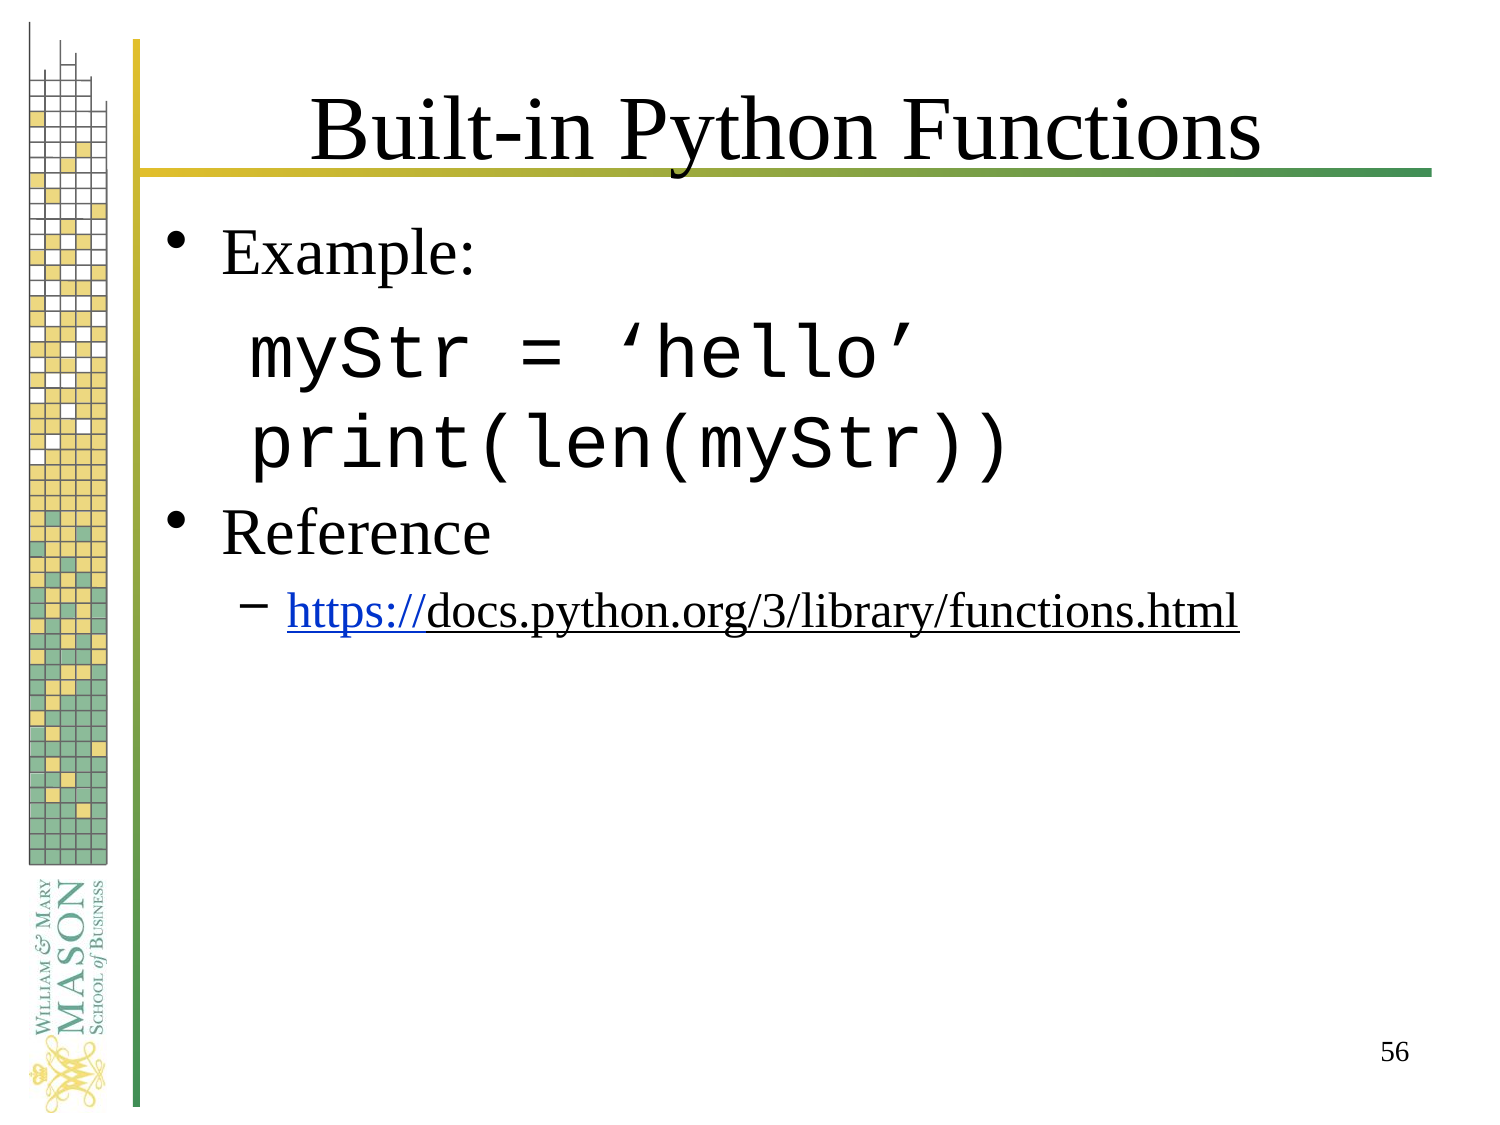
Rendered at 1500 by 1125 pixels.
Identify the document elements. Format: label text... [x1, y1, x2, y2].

slide_number 70 [29, 879, 107, 1113]
list Example: Reference https://docs.python.org/3/library/functions.html [150, 200, 1425, 1072]
title Built-in Python Functions [150, 45, 1425, 200]
text_box myStr = ‘hello’ print(len(myStr)) [234, 294, 1030, 490]
slide_number 56 [1048, 1024, 1426, 1103]
